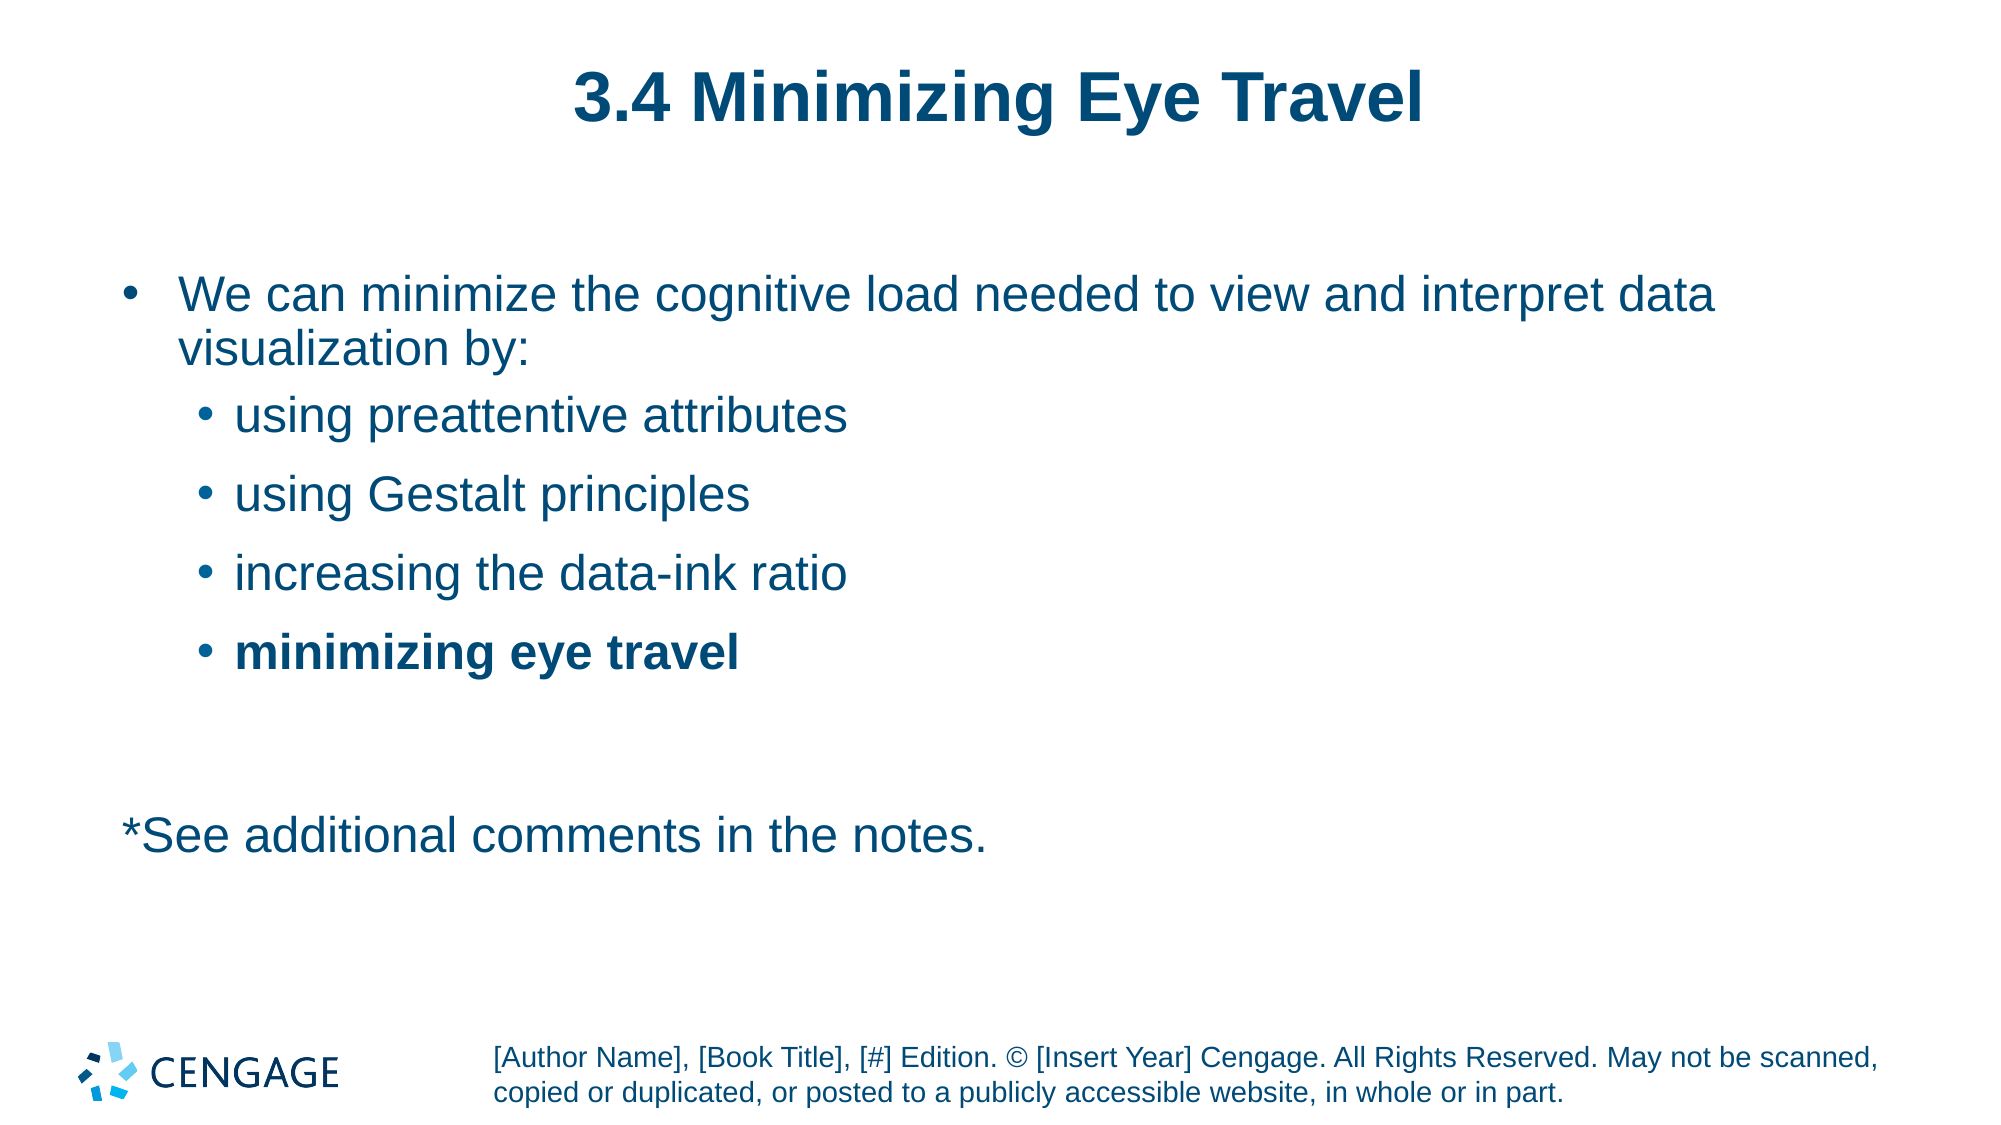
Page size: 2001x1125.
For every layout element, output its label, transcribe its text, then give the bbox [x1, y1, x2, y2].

title 3.4 Minimizing Eye Travel [137, 59, 1863, 171]
picture [78, 1042, 338, 1101]
list We can minimize the cognitive load needed to view and interpret data visualization by: using preattentive attributes using Gestalt principles increasing the data-ink ratio minimizing eye travel *See additional comments in the notes. [121, 268, 1880, 990]
